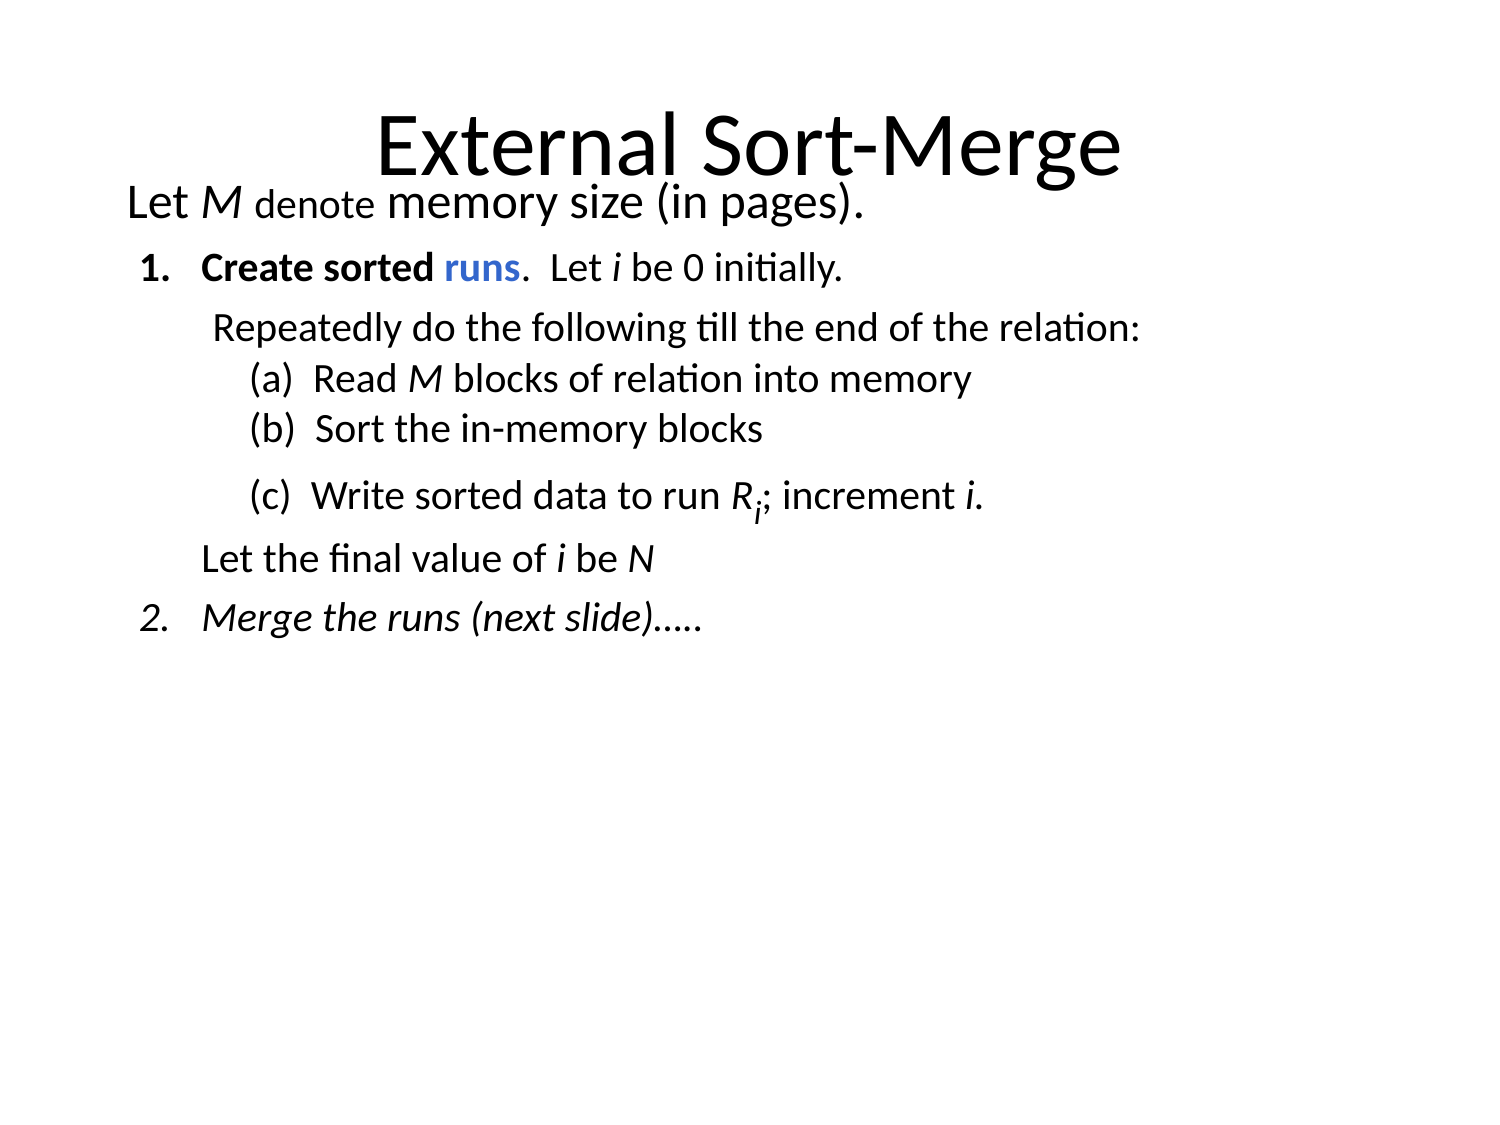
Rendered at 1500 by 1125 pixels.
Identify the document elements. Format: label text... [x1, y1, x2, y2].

text_box Let M denote memory size (in pages). [112, 161, 892, 237]
title External Sort-Merge [75, 45, 1425, 233]
list Create sorted runs. Let i be 0 initially. Repeatedly do the following till the end of the relation: (a) Read M blocks of relation into memory (b) Sort the in-memory blocks (c) Write sorted data to run Ri; increment i. Let the final value of i be N Merge the runs (next slide)….. [123, 223, 1456, 1104]
